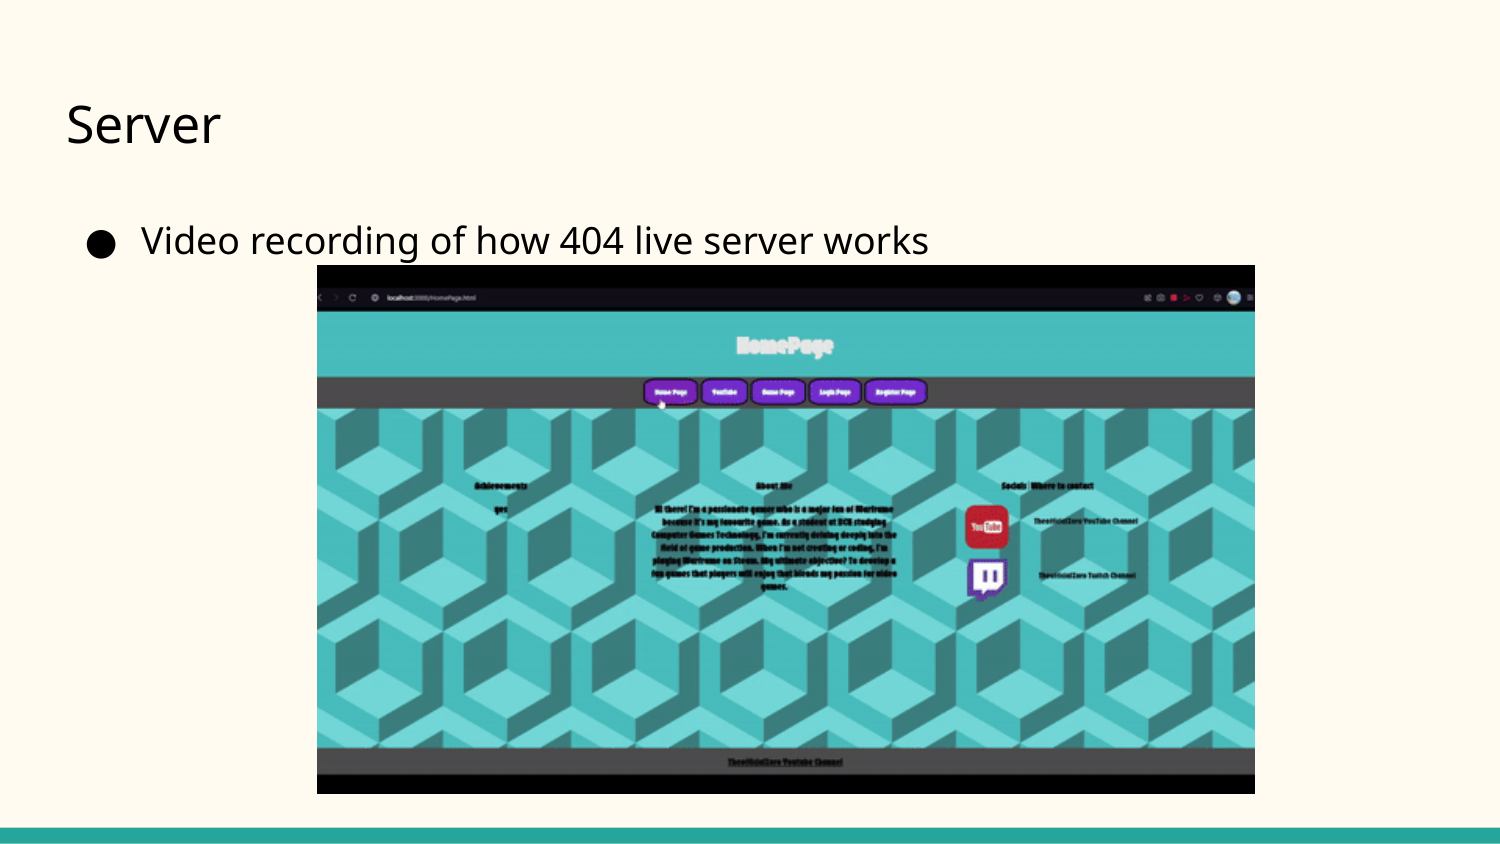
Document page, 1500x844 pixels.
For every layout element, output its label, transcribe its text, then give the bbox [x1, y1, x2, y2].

picture [317, 265, 1256, 795]
list Video recording of how 404 live server works [51, 192, 1449, 750]
title Server [51, 72, 1449, 174]
